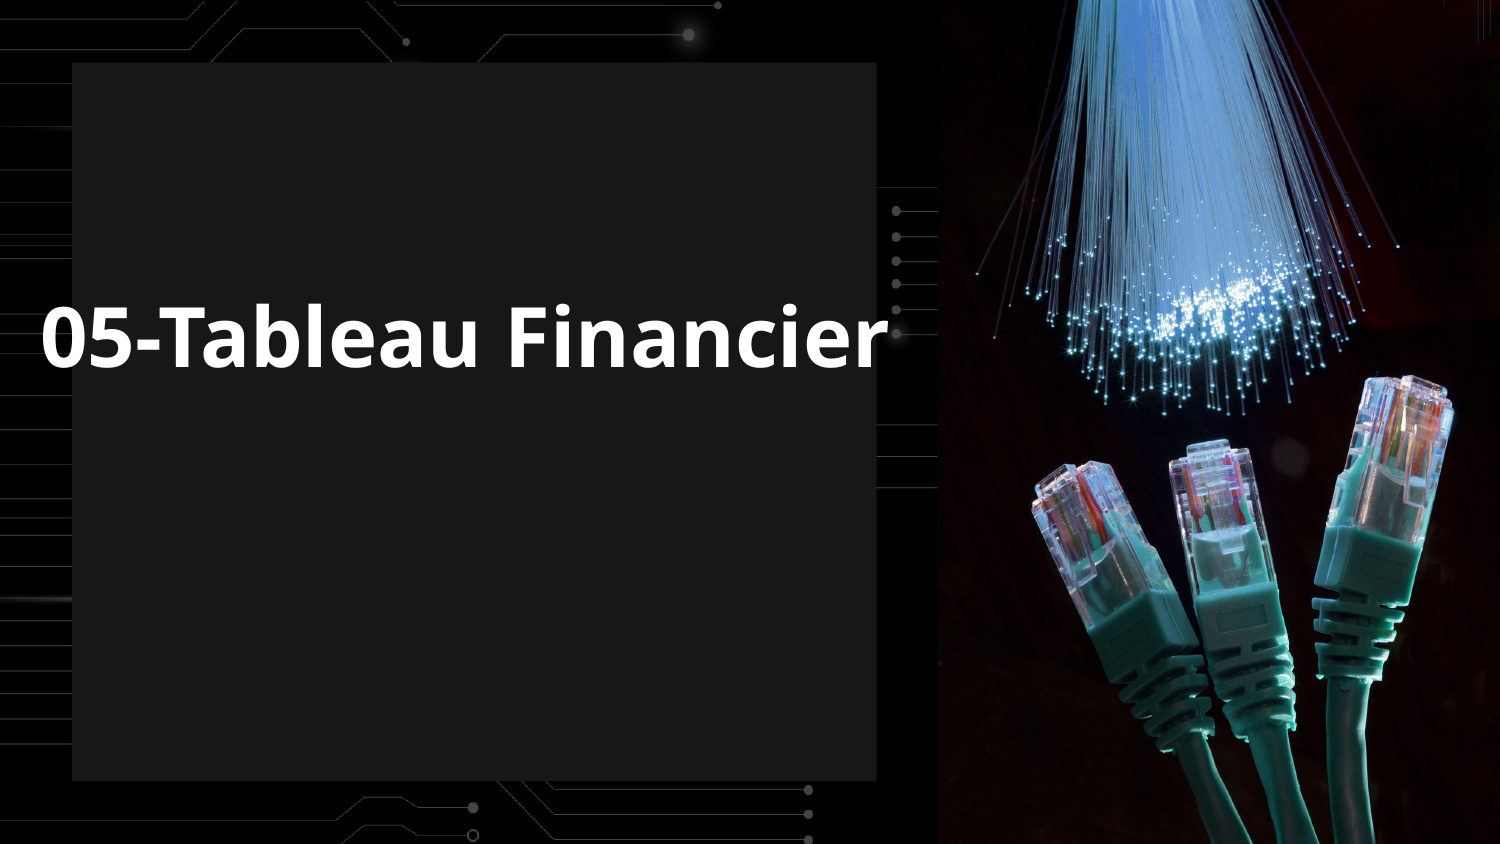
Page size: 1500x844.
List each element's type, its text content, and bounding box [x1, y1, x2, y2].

picture [0, 0, 1500, 844]
title 05-Tableau Financier [17, 274, 915, 400]
